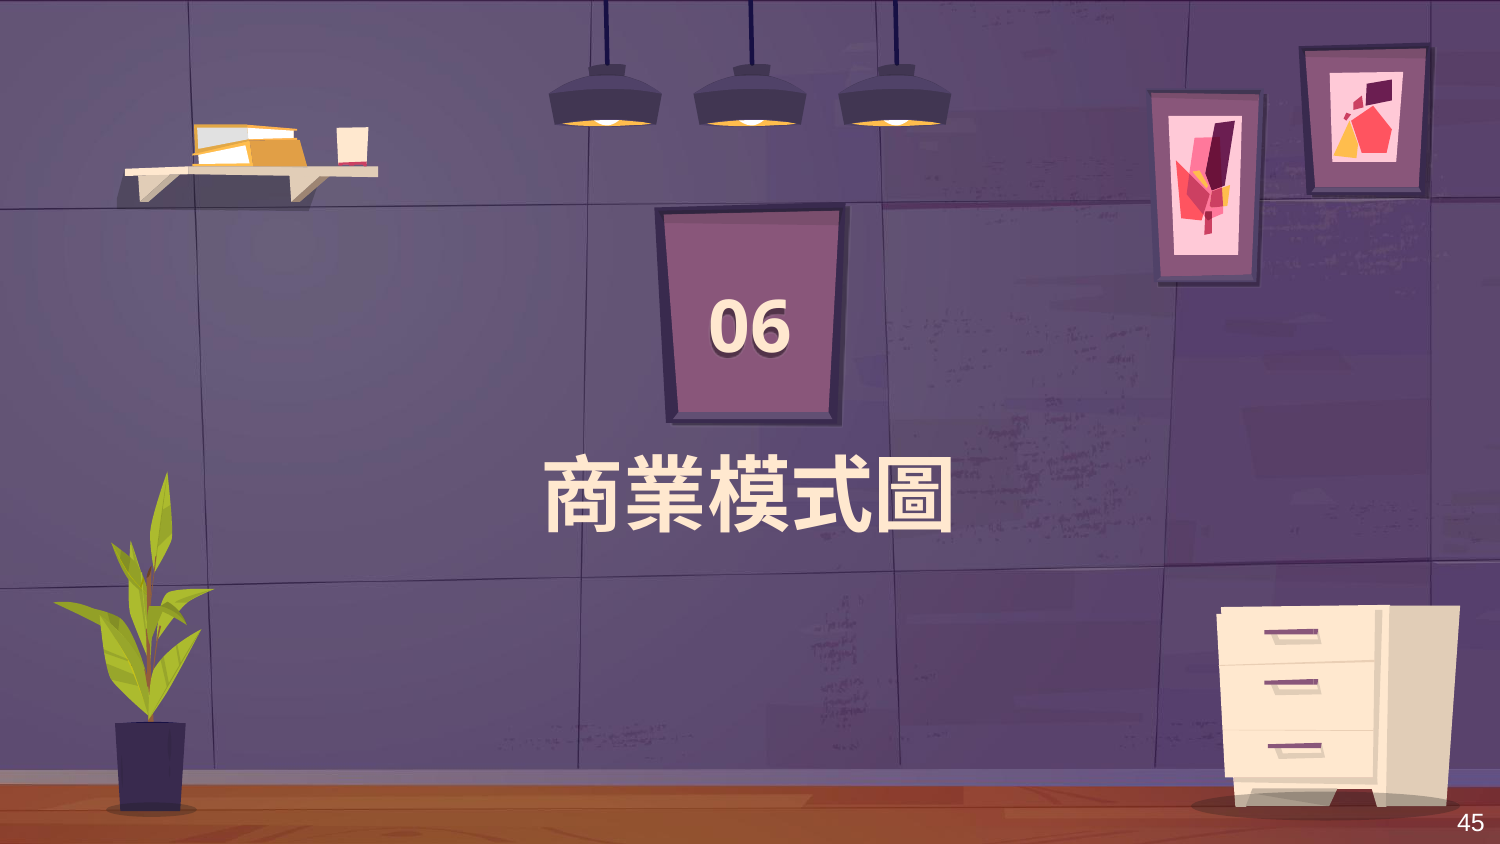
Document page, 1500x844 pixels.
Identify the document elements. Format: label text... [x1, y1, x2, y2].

slide_number 45 [1162, 798, 1500, 844]
picture [1334, 789, 1374, 798]
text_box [654, 201, 846, 424]
text_box 商業模式圖 [526, 434, 1031, 550]
picture [0, 0, 1500, 844]
